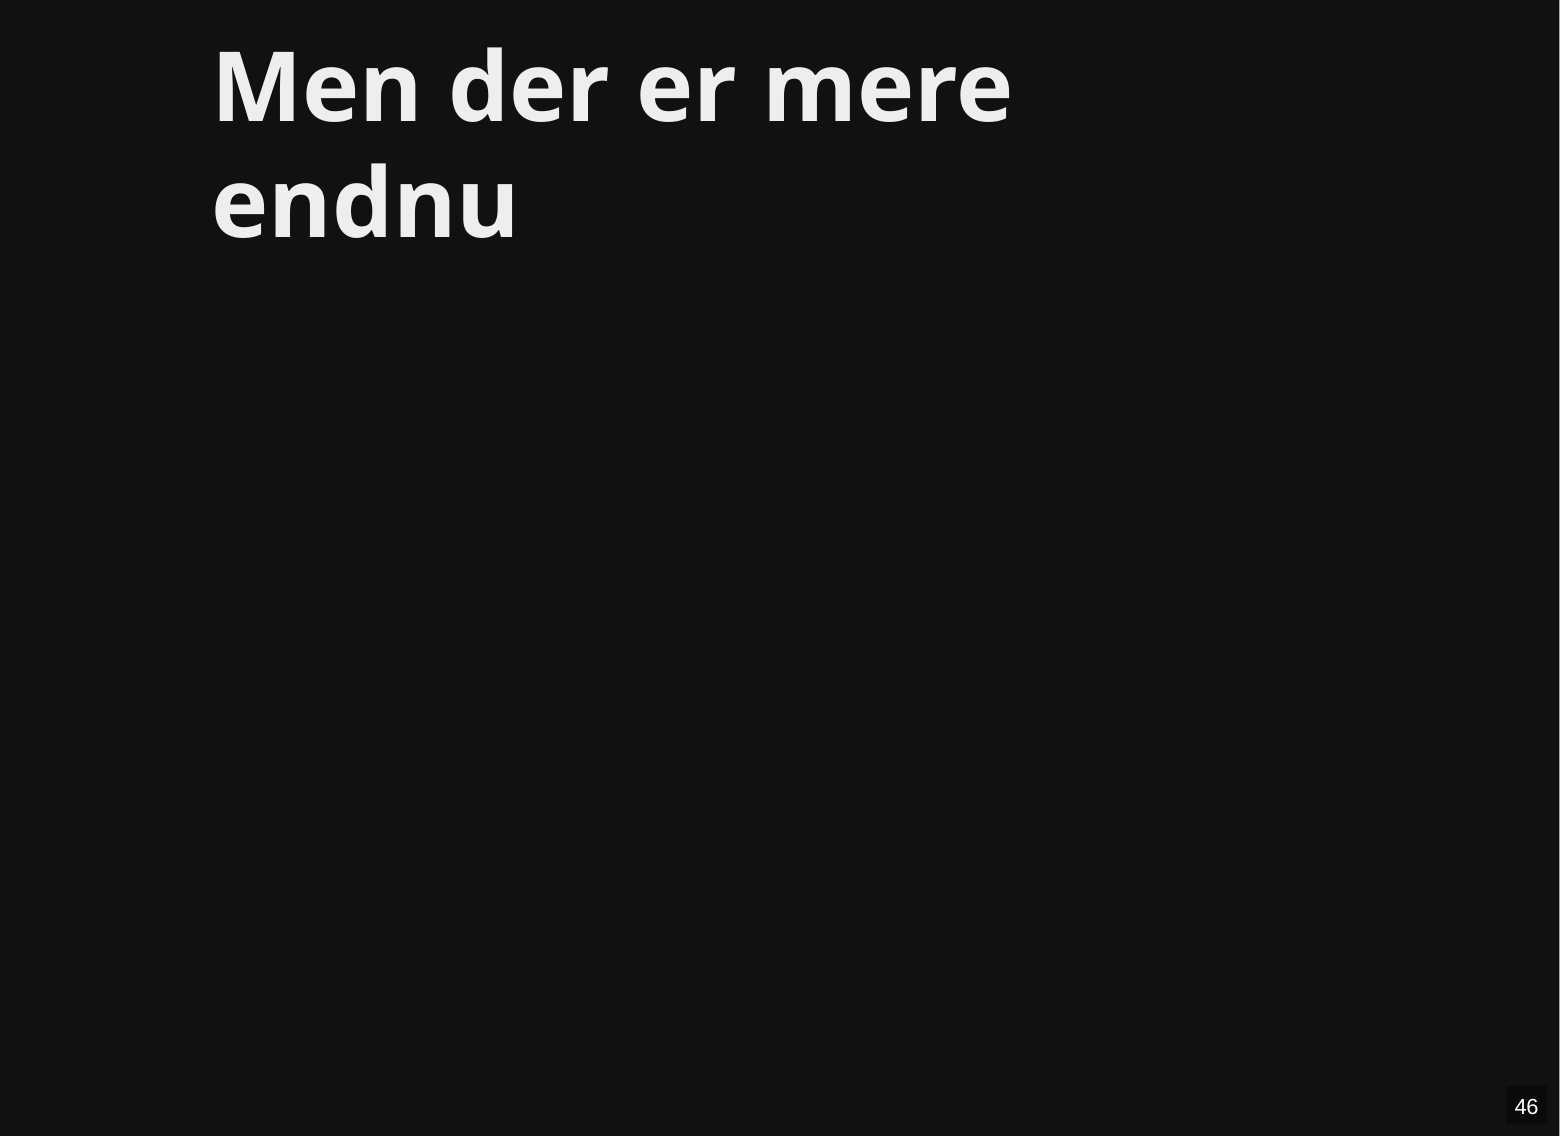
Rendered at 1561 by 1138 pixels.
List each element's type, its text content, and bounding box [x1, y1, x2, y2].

text_box [1506, 1085, 1547, 1124]
text_box Men der er mere endnu [211, 24, 1222, 138]
text_box 46 [1514, 1092, 1539, 1117]
text_box [0, 0, 1560, 1136]
